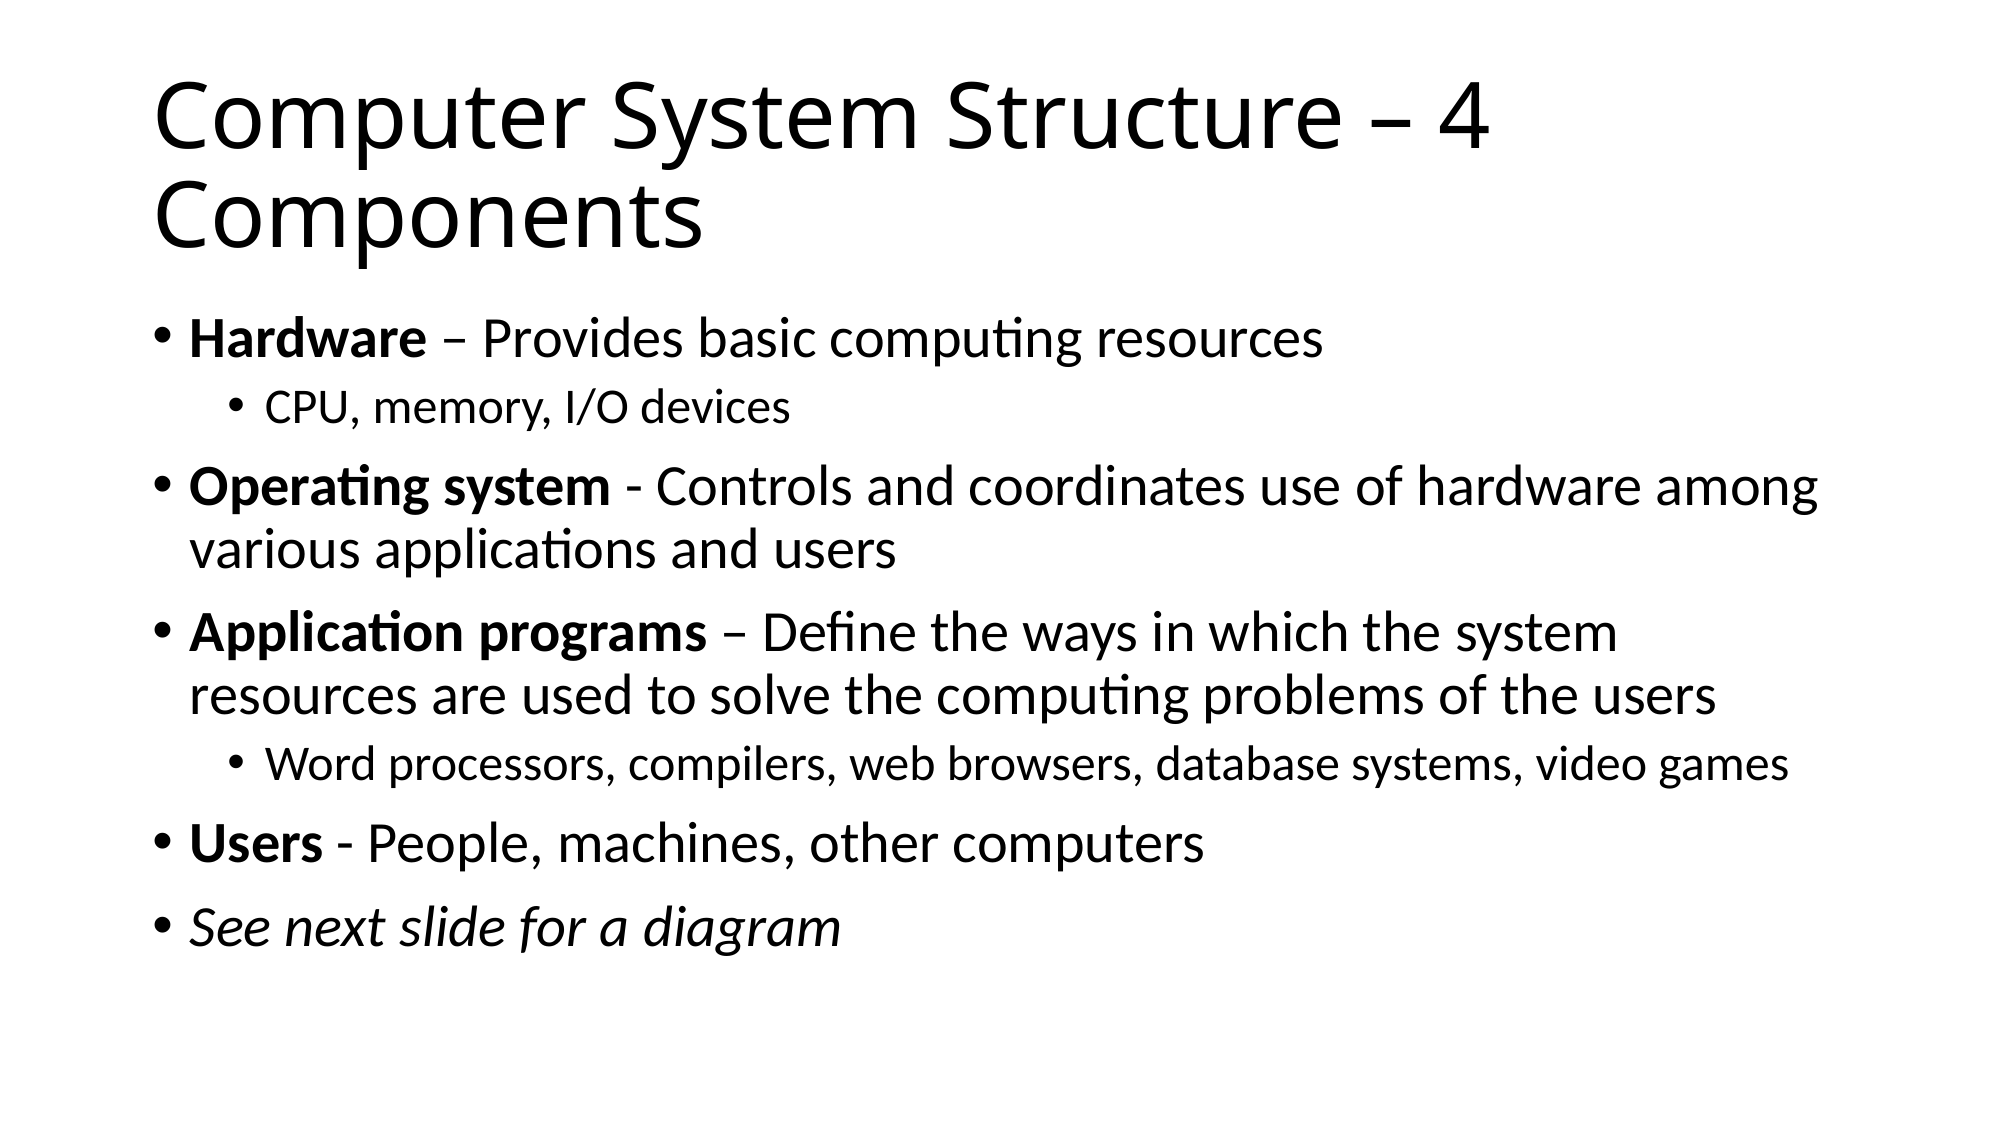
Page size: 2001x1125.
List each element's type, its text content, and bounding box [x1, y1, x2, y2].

list Hardware – Provides basic computing resources CPU, memory, I/O devices Operating system - Controls and coordinates use of hardware among various applications and users Application programs – Define the ways in which the system resources are used to solve the computing problems of the users Word processors, compilers, web browsers, database systems, video games Users - People, machines, other computers See next slide for a diagram [137, 299, 1863, 1014]
title Computer System Structure – 4 Components [137, 59, 1863, 278]
